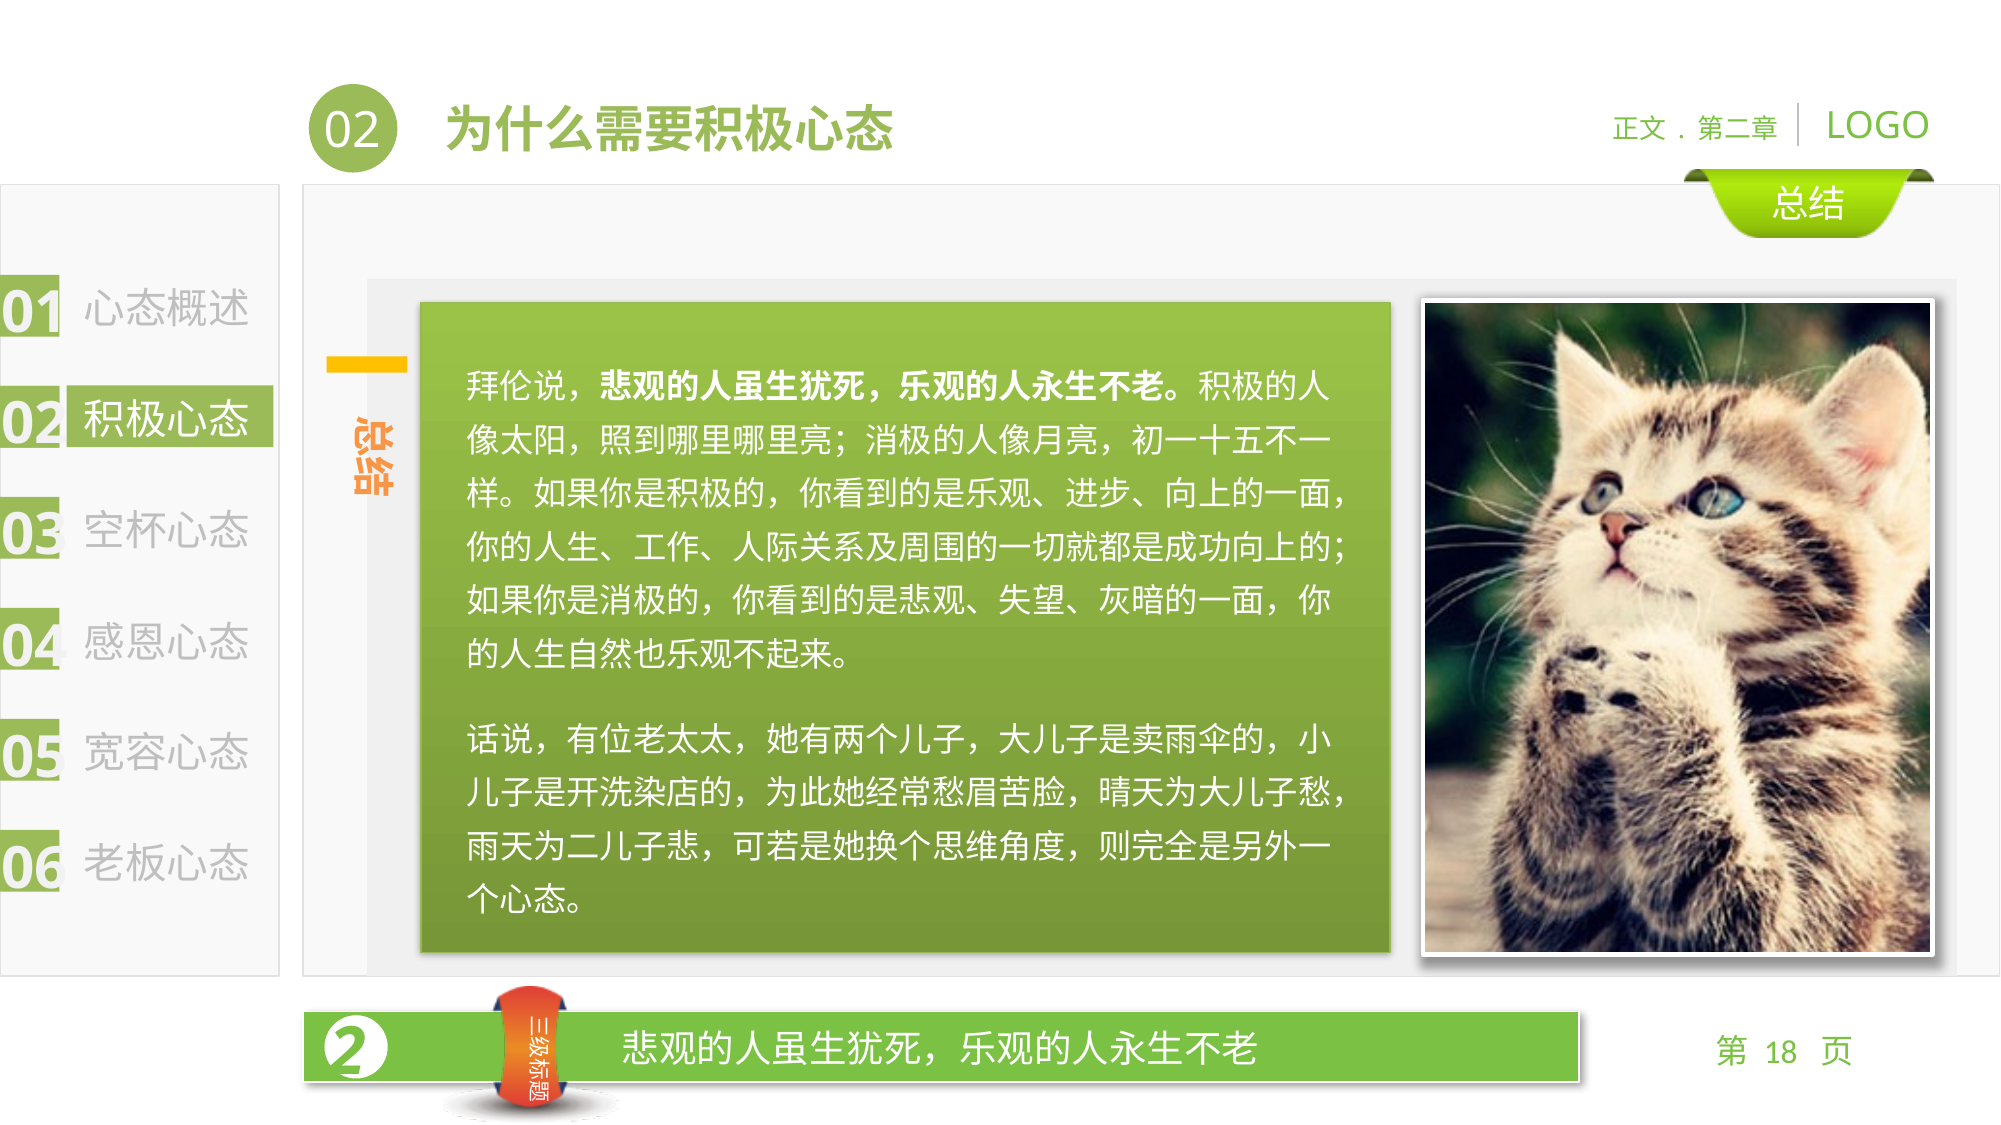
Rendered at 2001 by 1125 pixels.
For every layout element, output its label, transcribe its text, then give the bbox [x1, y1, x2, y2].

picture [1684, 168, 1934, 238]
text_box [326, 356, 408, 373]
text_box 拜伦说，悲观的人虽生犹死，乐观的人永生不老。积极的人像太阳，照到哪里哪里亮；消极的人像月亮，初一十五不一样。如果你是积极的，你看到的是乐观、进步、向上的一面，你的人生、工作、人际关系及周围的一切就都是成功向上的；如果你是消极的，你看到的是悲观、失望、灰暗的一面，你的人生自然也乐观不起来。 [452, 344, 1367, 680]
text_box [308, 83, 398, 173]
picture [1425, 302, 1931, 953]
text_box 话说，有位老太太，她有两个儿子，大儿子是卖雨伞的，小儿子是开洗染店的，为此她经常愁眉苦脸，晴天为大儿子愁，雨天为二儿子悲，可若是她换个思维角度，则完全是另外一个心态。 [452, 696, 1367, 926]
text_box [367, 278, 1957, 976]
text_box 总结 [326, 400, 408, 882]
text_box 为什么需要积极心态 [444, 90, 1024, 166]
text_box [420, 302, 1391, 953]
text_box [302, 986, 1580, 1123]
